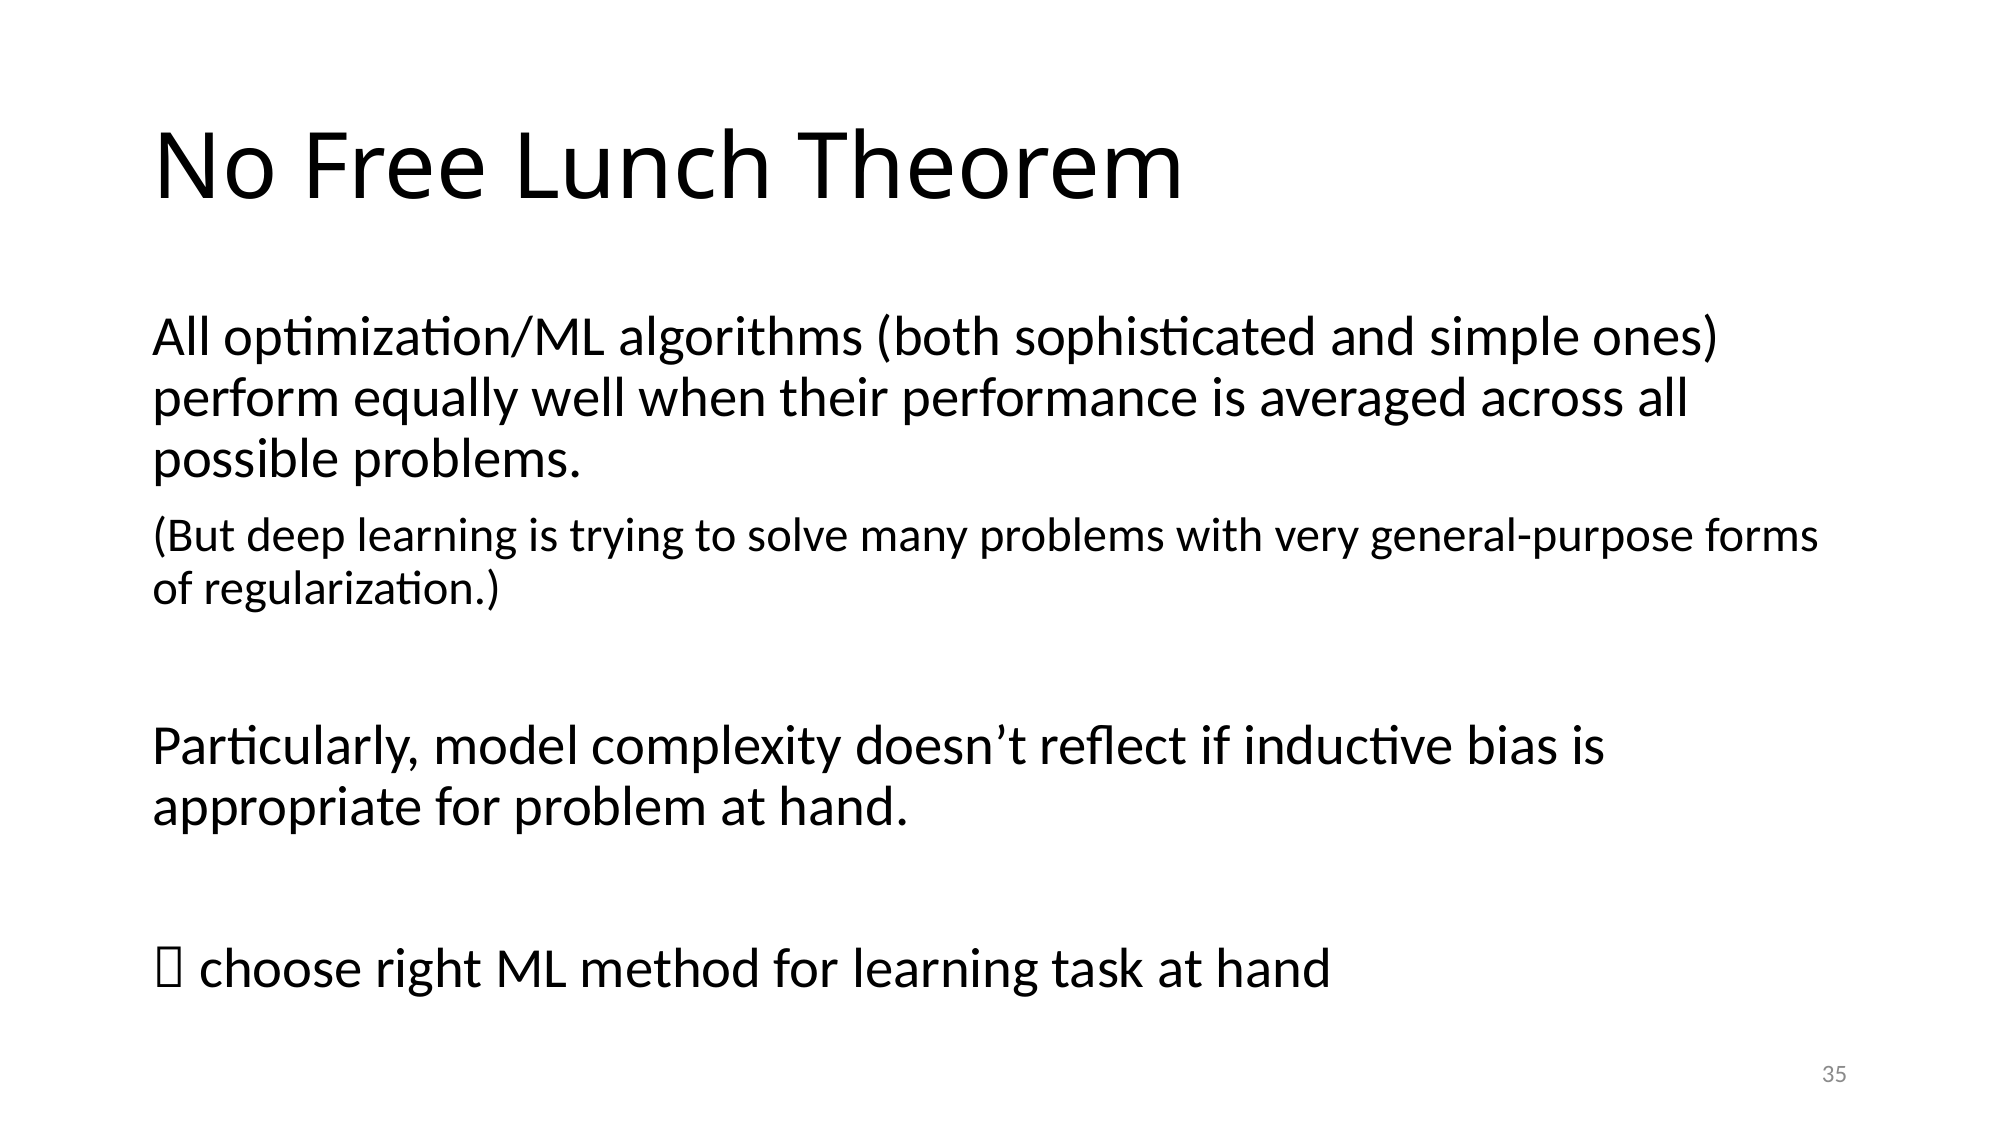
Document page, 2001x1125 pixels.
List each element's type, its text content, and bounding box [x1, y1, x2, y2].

title No Free Lunch Theorem [137, 59, 1863, 278]
slide_number 35 [1412, 1042, 1863, 1103]
list All optimization/ML algorithms (both sophisticated and simple ones) perform equally well when their performance is averaged across all possible problems. (But deep learning is trying to solve many problems with very general-purpose forms of regularization.) Particularly, model complexity doesn’t reflect if inductive bias is appropriate for problem at hand.  choose right ML method for learning task at hand [137, 299, 1863, 1014]
